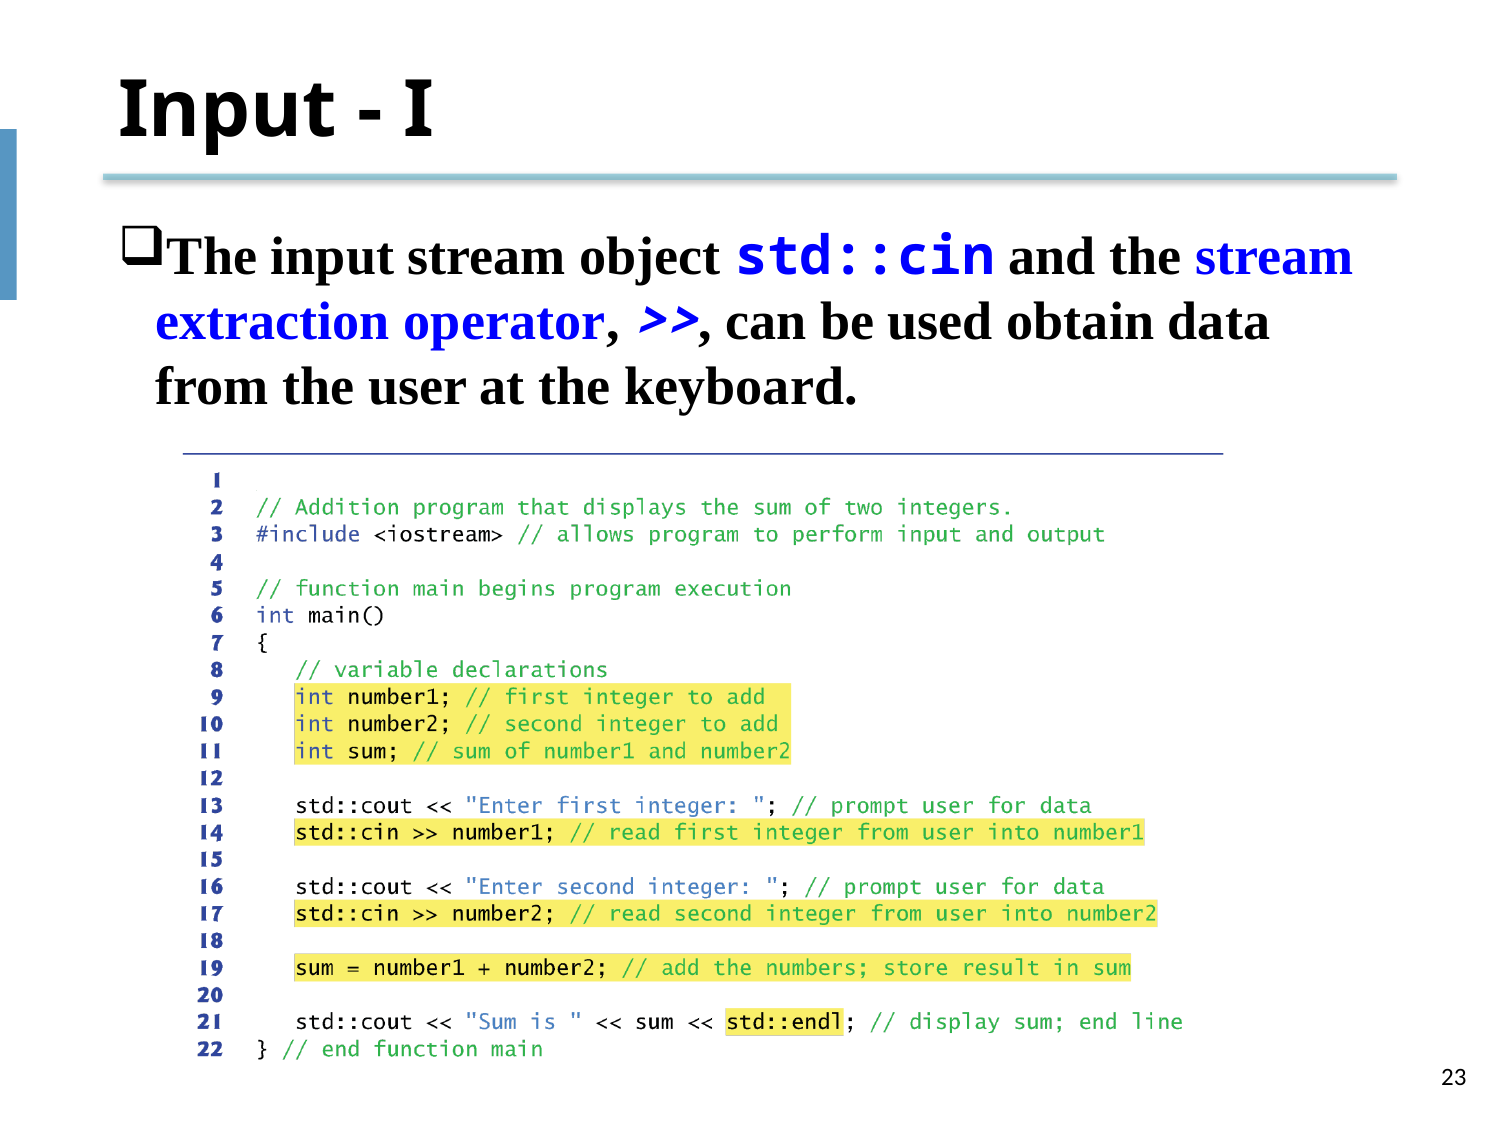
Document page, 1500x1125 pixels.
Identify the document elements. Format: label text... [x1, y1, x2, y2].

picture [142, 416, 1255, 1070]
title Input - I [103, 25, 1397, 185]
list The input stream object std::cin and the stream extraction operator, >>, can be used obtain data from the user at the keyboard. [103, 212, 1397, 977]
slide_number 23 [1131, 1045, 1482, 1106]
